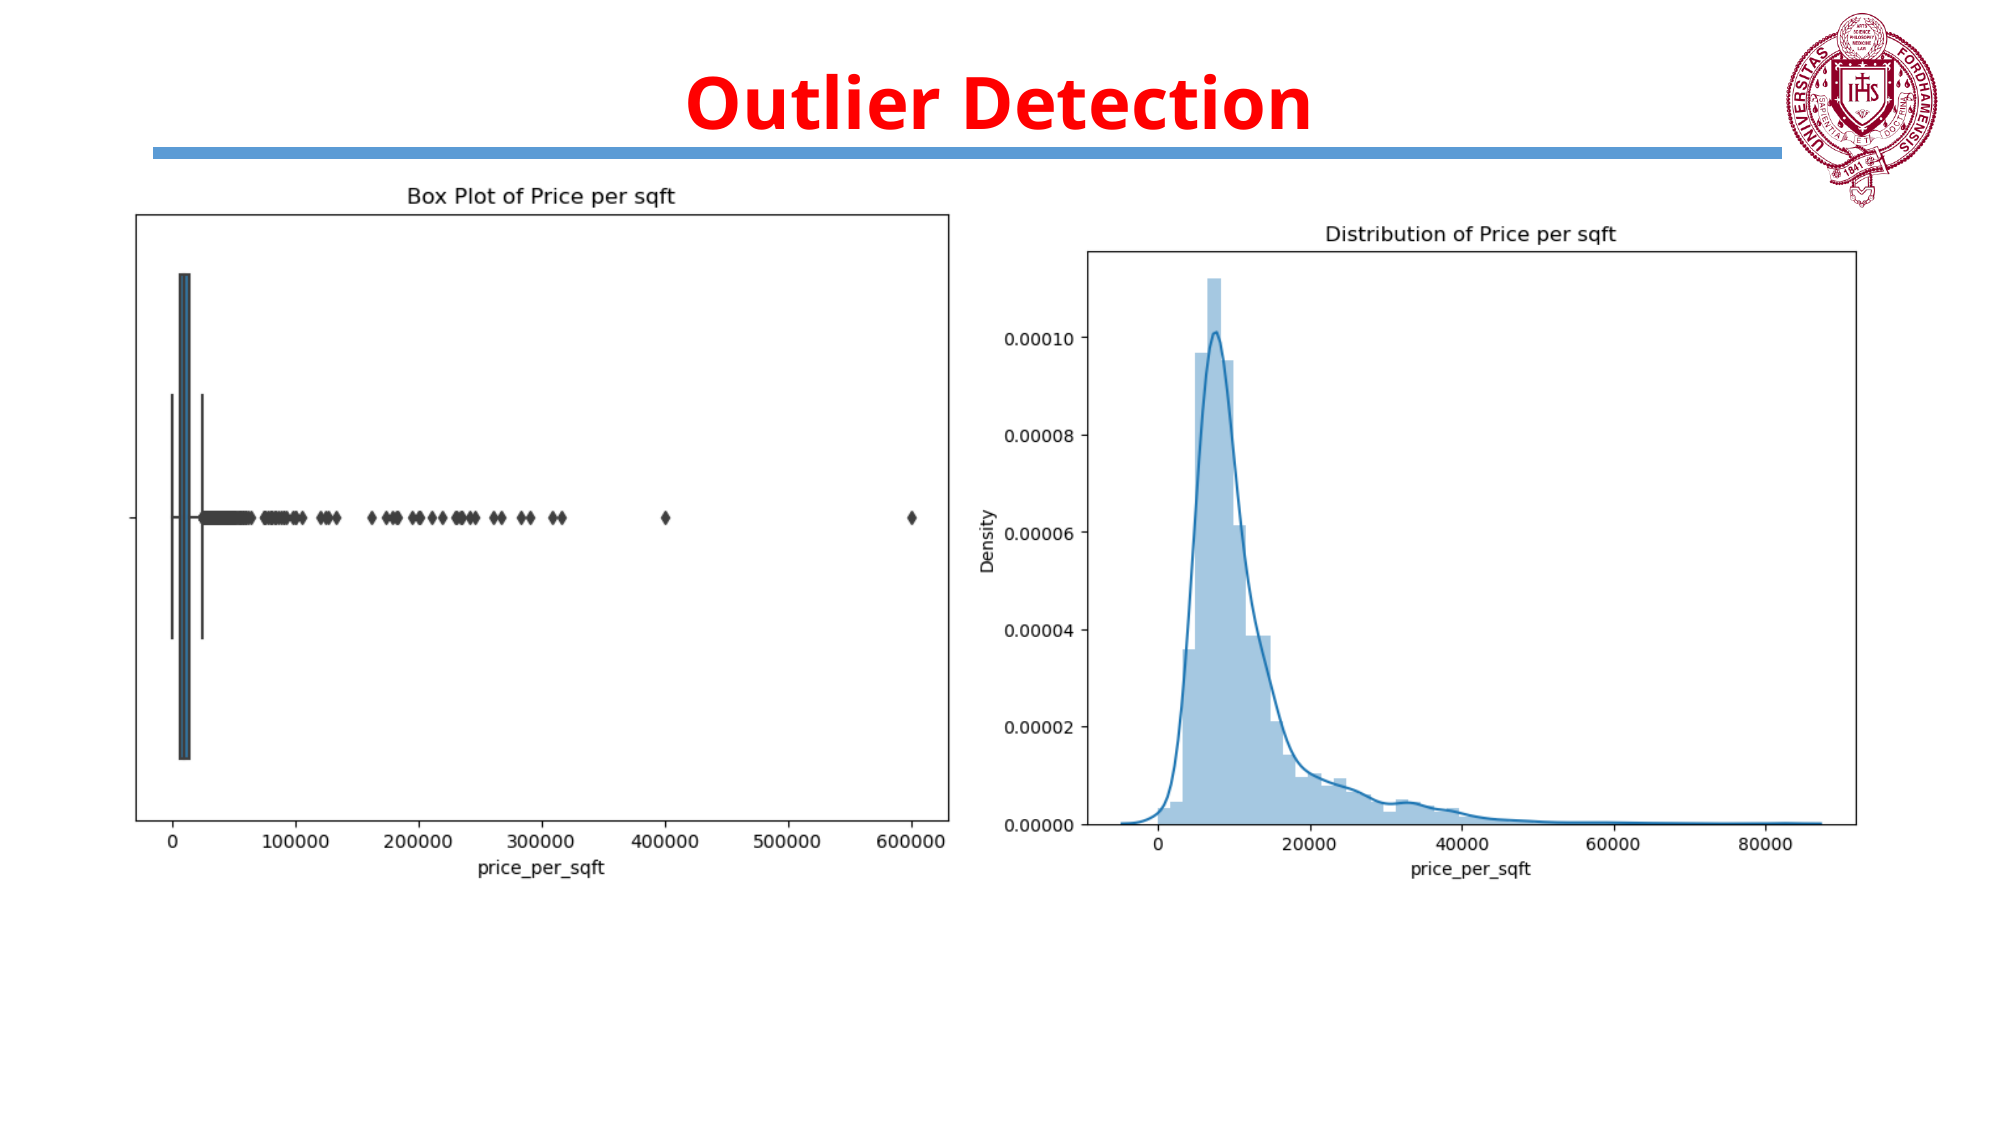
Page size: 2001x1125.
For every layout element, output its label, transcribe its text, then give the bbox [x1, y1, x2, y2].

picture [967, 9, 1944, 890]
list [116, 175, 960, 890]
title Outlier Detection [137, 59, 1781, 154]
